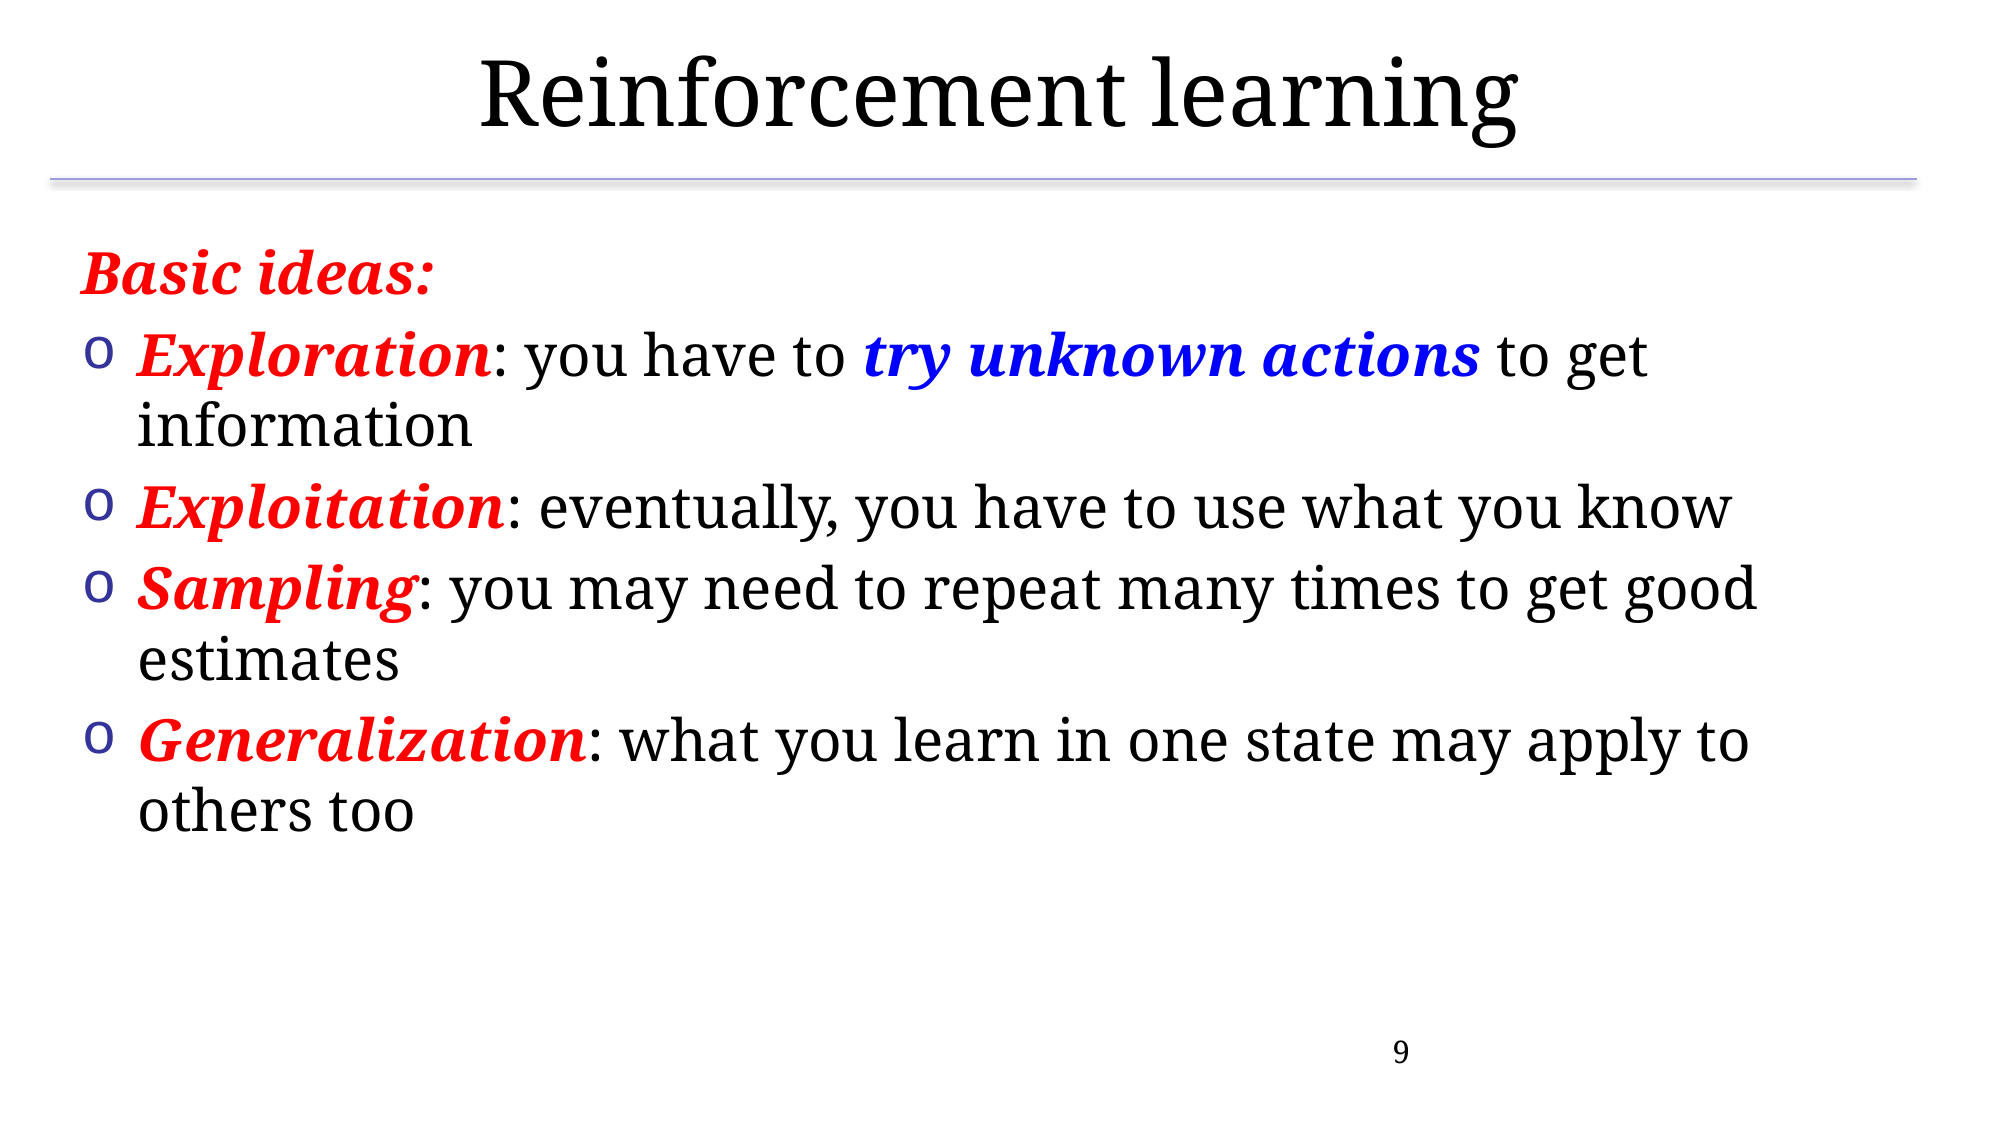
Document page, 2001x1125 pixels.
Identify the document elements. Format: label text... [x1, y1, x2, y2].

title Reinforcement learning [0, 0, 2000, 184]
list Basic ideas: Exploration: you have to try unknown actions to get information Exploitation: eventually, you have to use what you know Sampling: you may need to repeat many times to get good estimates Generalization: what you learn in one state may apply to others too [66, 228, 1934, 1006]
slide_number 9 [1074, 1024, 1426, 1103]
